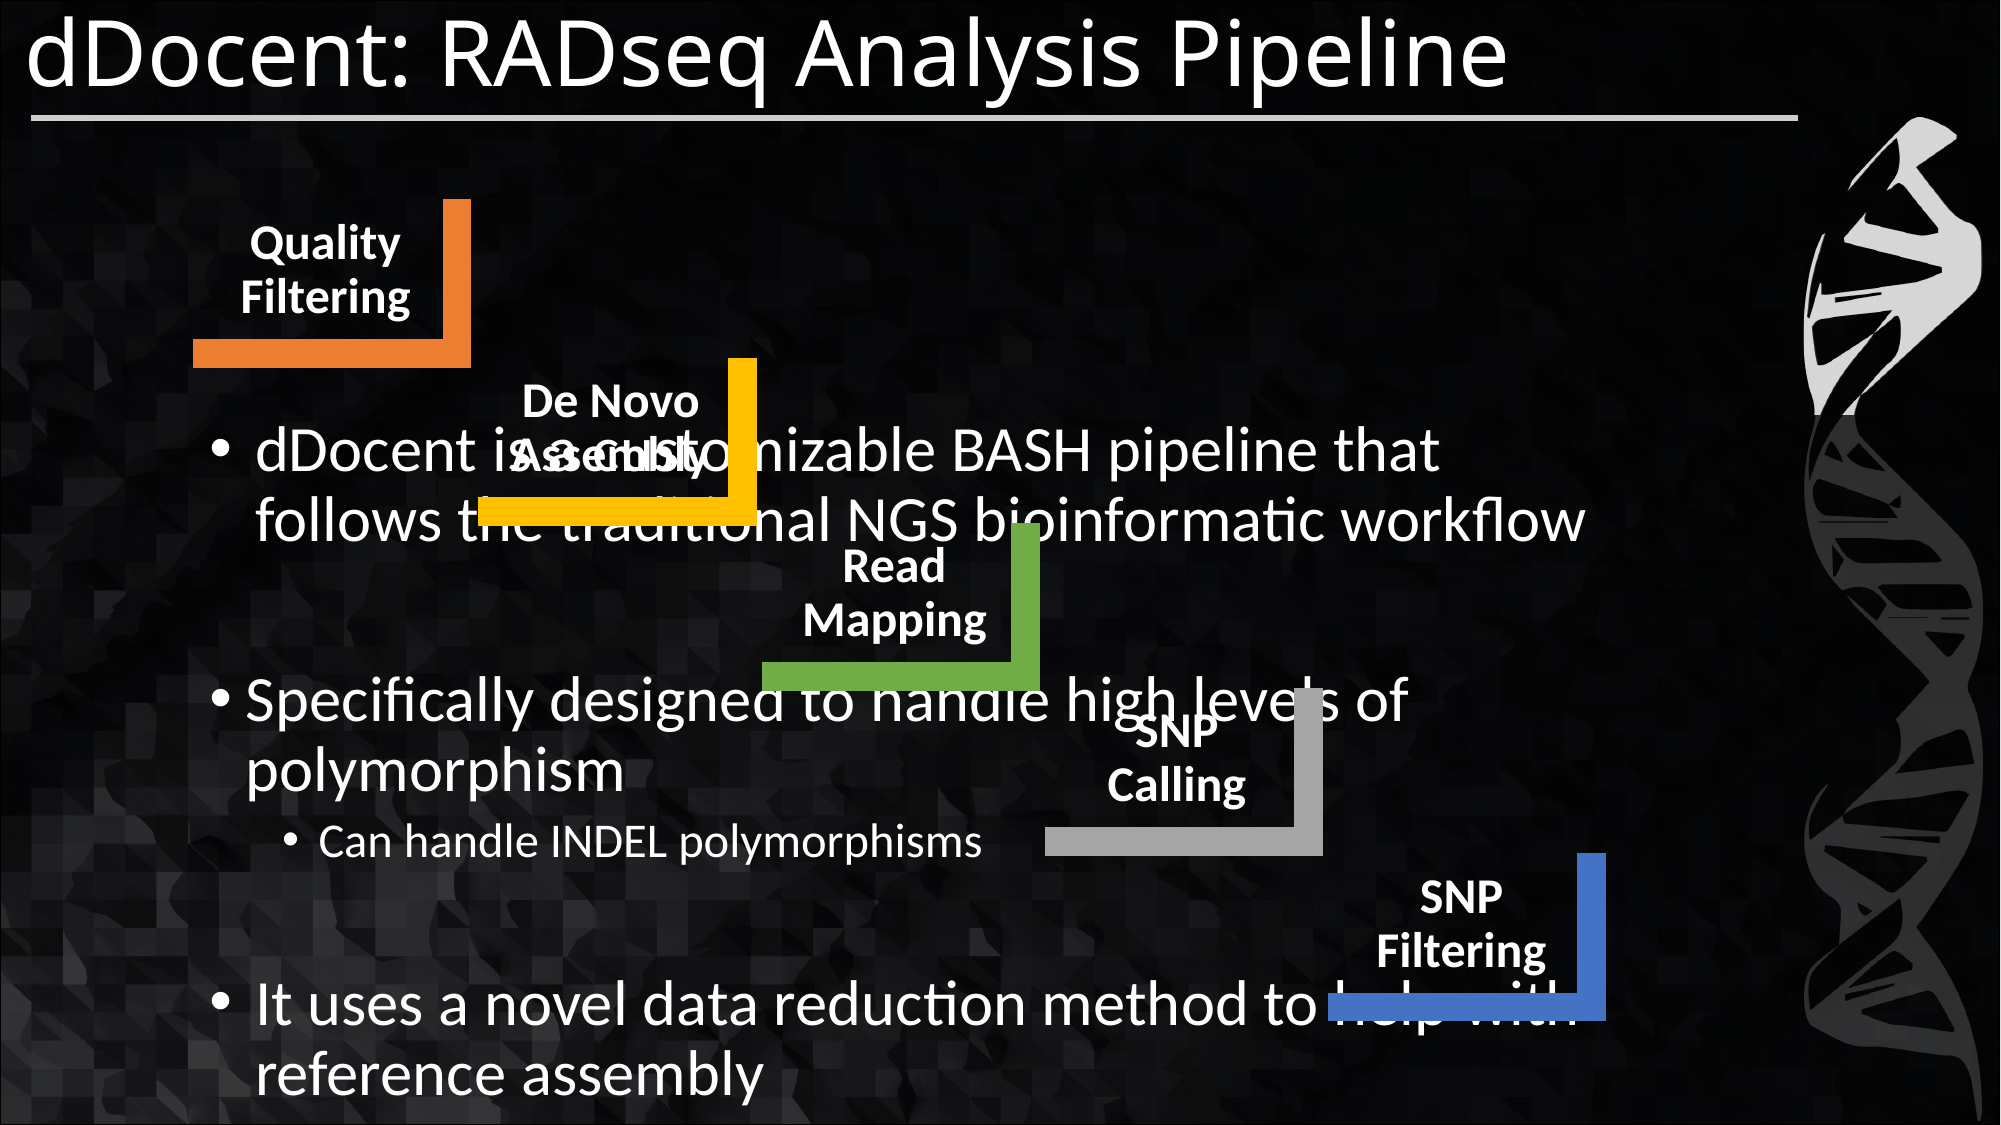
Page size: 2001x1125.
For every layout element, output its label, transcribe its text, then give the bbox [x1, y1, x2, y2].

text_box SNP Filtering [1336, 855, 1587, 1074]
text_box [1045, 827, 1052, 856]
picture [1, 1, 1999, 1124]
text_box [1328, 993, 1336, 1021]
list dDocent is a customizable BASH pipeline that follows the traditional NGS bioinformatic workflow Specifically designed to handle high levels of polymorphism Can handle INDEL polymorphisms It uses a novel data reduction method to help with reference assembly [194, 408, 1655, 1123]
text_box De Novo Assembly [486, 359, 736, 579]
text_box [1577, 853, 1606, 1021]
text_box [1011, 523, 1040, 691]
text_box [443, 199, 471, 368]
text_box SNP Calling [1052, 689, 1302, 909]
text_box [478, 497, 486, 526]
text_box [193, 339, 201, 368]
text_box [762, 662, 769, 691]
text_box [1294, 688, 1323, 856]
text_box Read Mapping [769, 524, 1019, 744]
text_box Quality Filtering [201, 201, 451, 421]
title dDocent: RADseq Analysis Pipeline [9, 0, 1655, 218]
text_box [728, 358, 757, 526]
